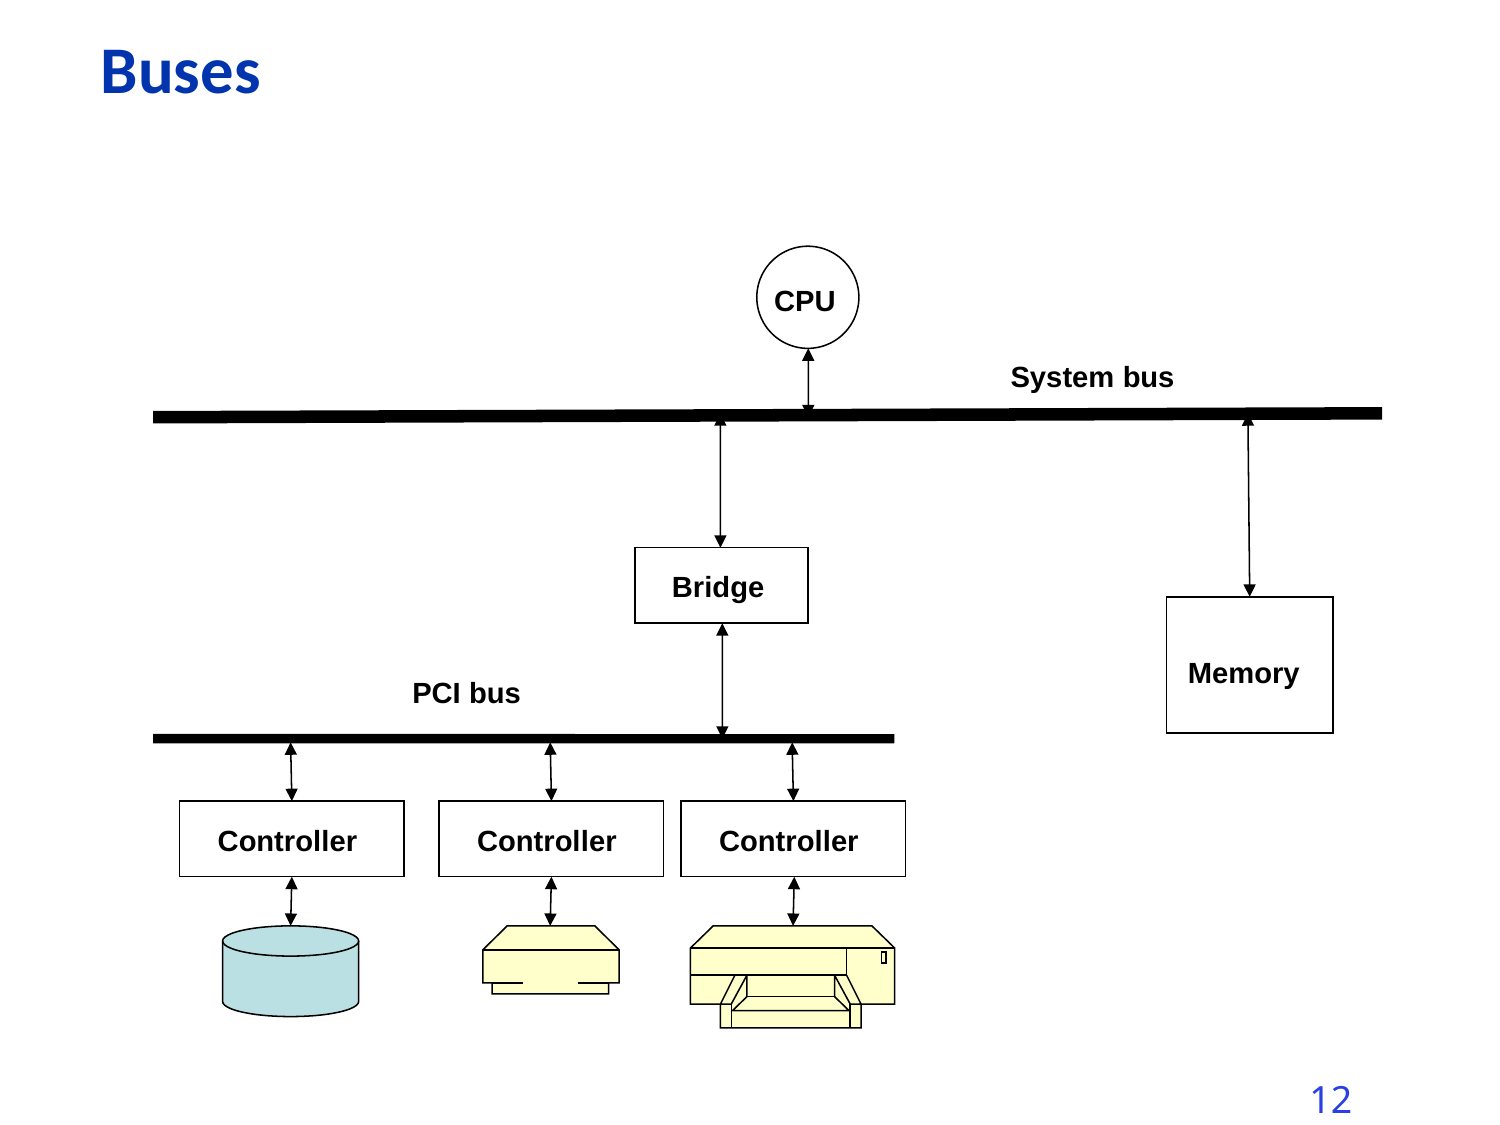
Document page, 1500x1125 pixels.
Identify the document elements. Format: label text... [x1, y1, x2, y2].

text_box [152, 245, 1383, 1029]
title Buses [85, 28, 1261, 117]
